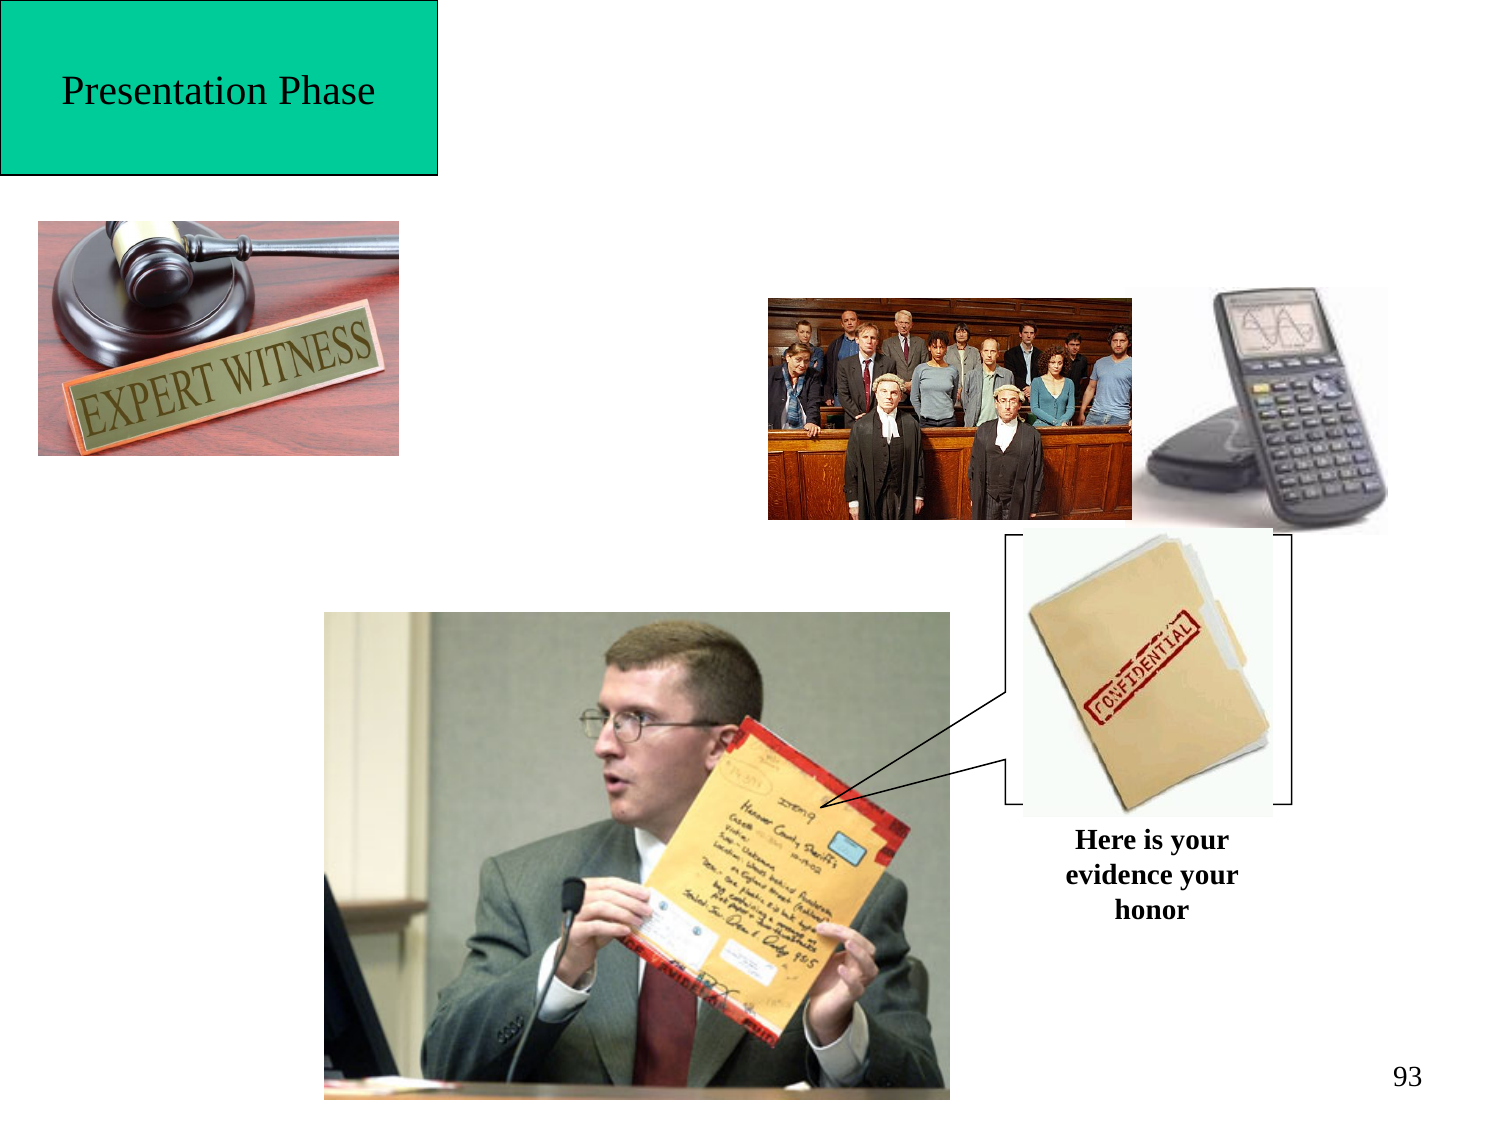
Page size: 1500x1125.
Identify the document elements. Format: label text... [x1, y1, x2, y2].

text_box 93 [1311, 1049, 1438, 1125]
picture [38, 221, 400, 456]
text_box Here is your evidence your honor [1012, 813, 1292, 933]
text_box [1279, 544, 1292, 805]
text_box [954, 534, 1017, 805]
picture [768, 287, 1388, 817]
text_box Presentation Phase [0, 0, 438, 175]
picture [324, 612, 951, 1101]
